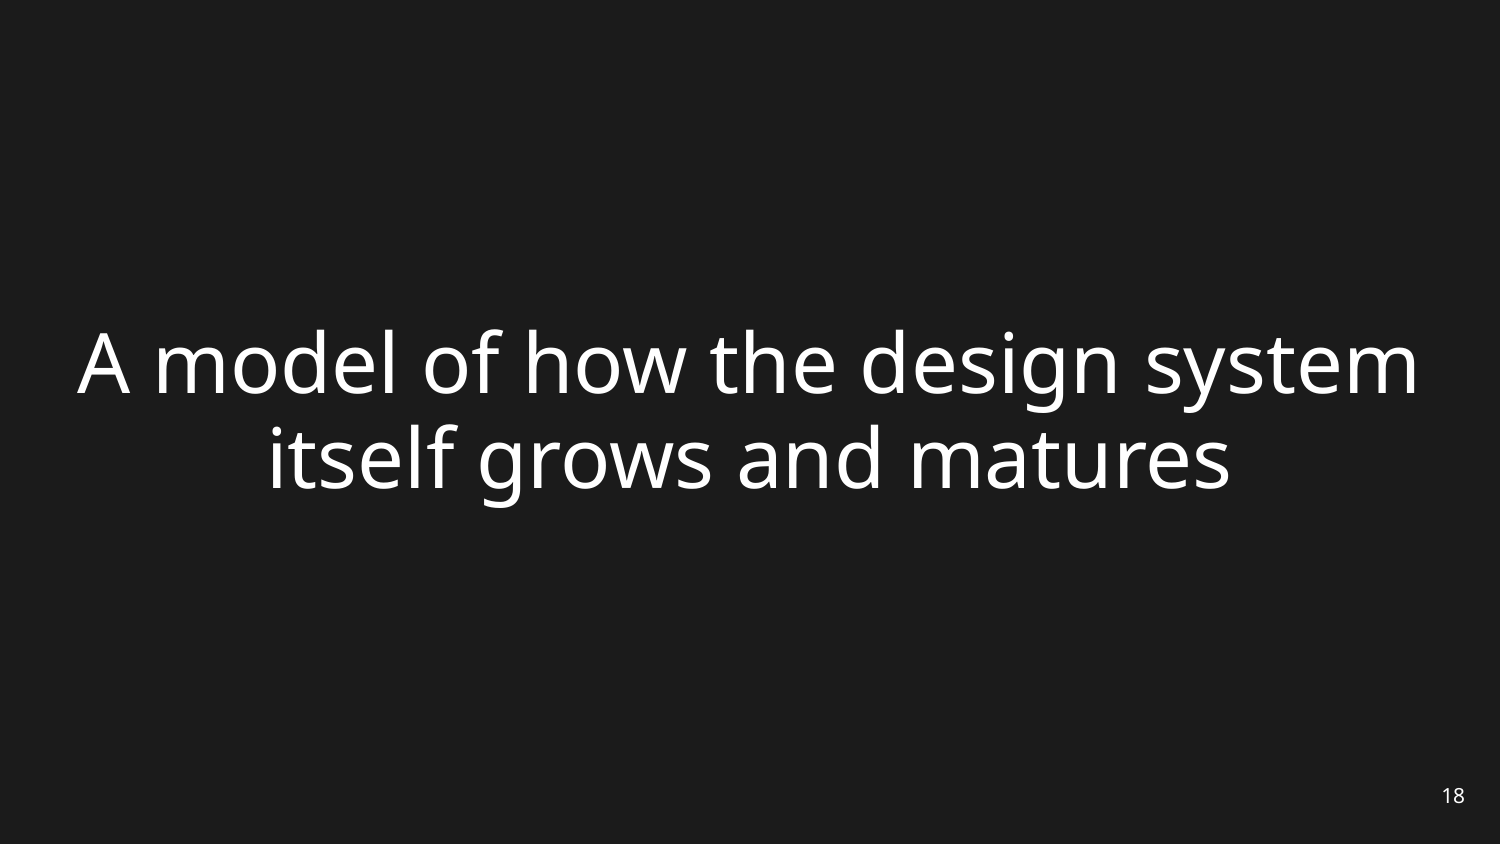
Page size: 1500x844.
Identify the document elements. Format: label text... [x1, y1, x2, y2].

title A model of how the design system itself grows and matures [51, 72, 1449, 753]
slide_number 18 [1389, 764, 1480, 830]
